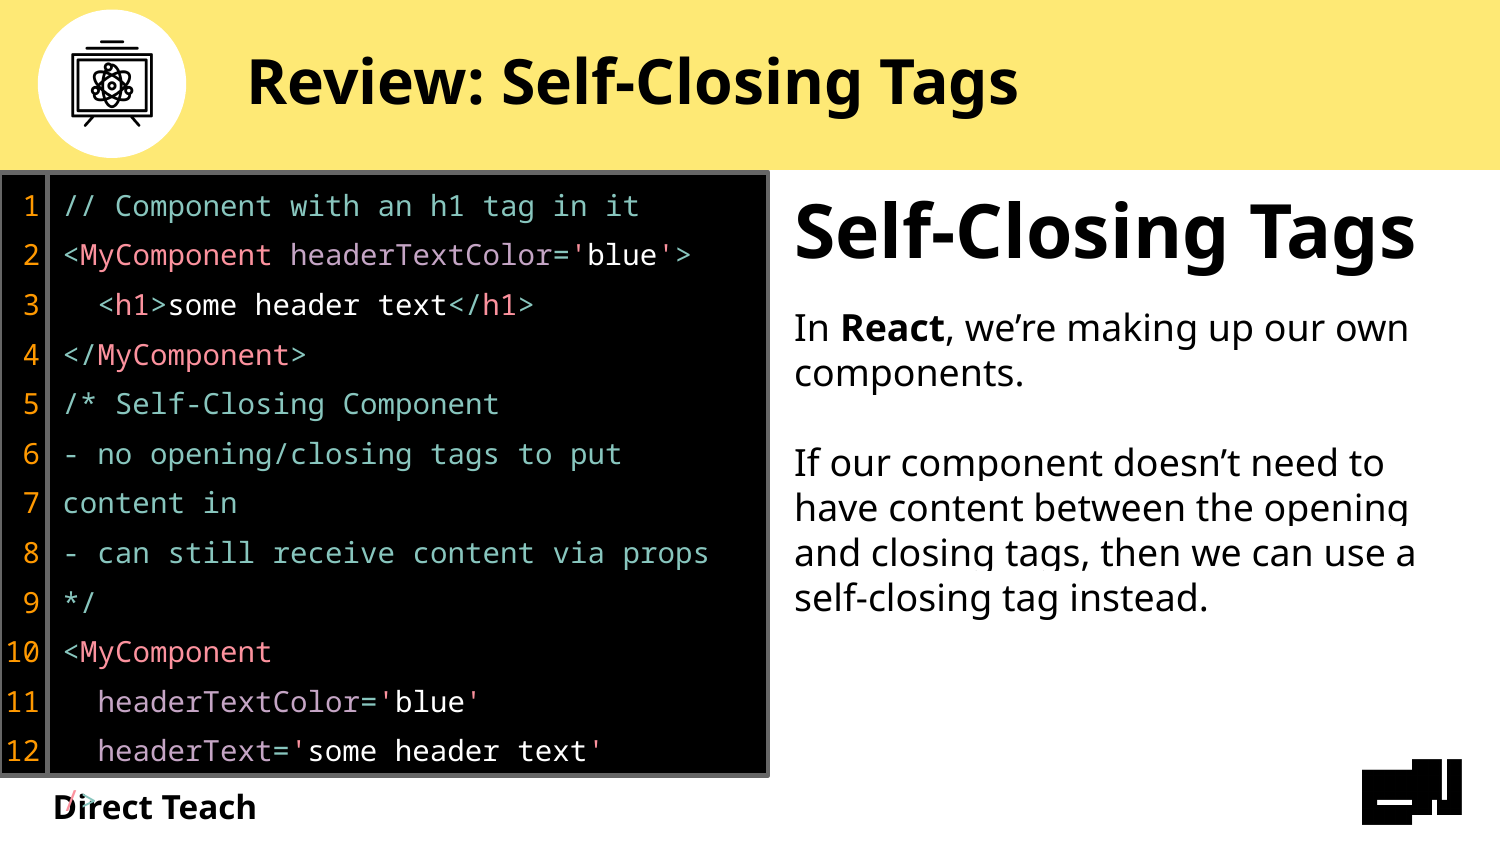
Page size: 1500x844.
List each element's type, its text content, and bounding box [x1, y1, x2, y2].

picture [67, 38, 157, 129]
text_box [0, 172, 769, 776]
title Review: Self-Closing Tags [231, 9, 1463, 158]
text_box Self-Closing Tags In React, we’re making up our own components. If our component doesn’t need to have content between the opening and closing tags, then we can use a self-closing tag instead. [779, 168, 1463, 755]
picture [1362, 759, 1462, 825]
